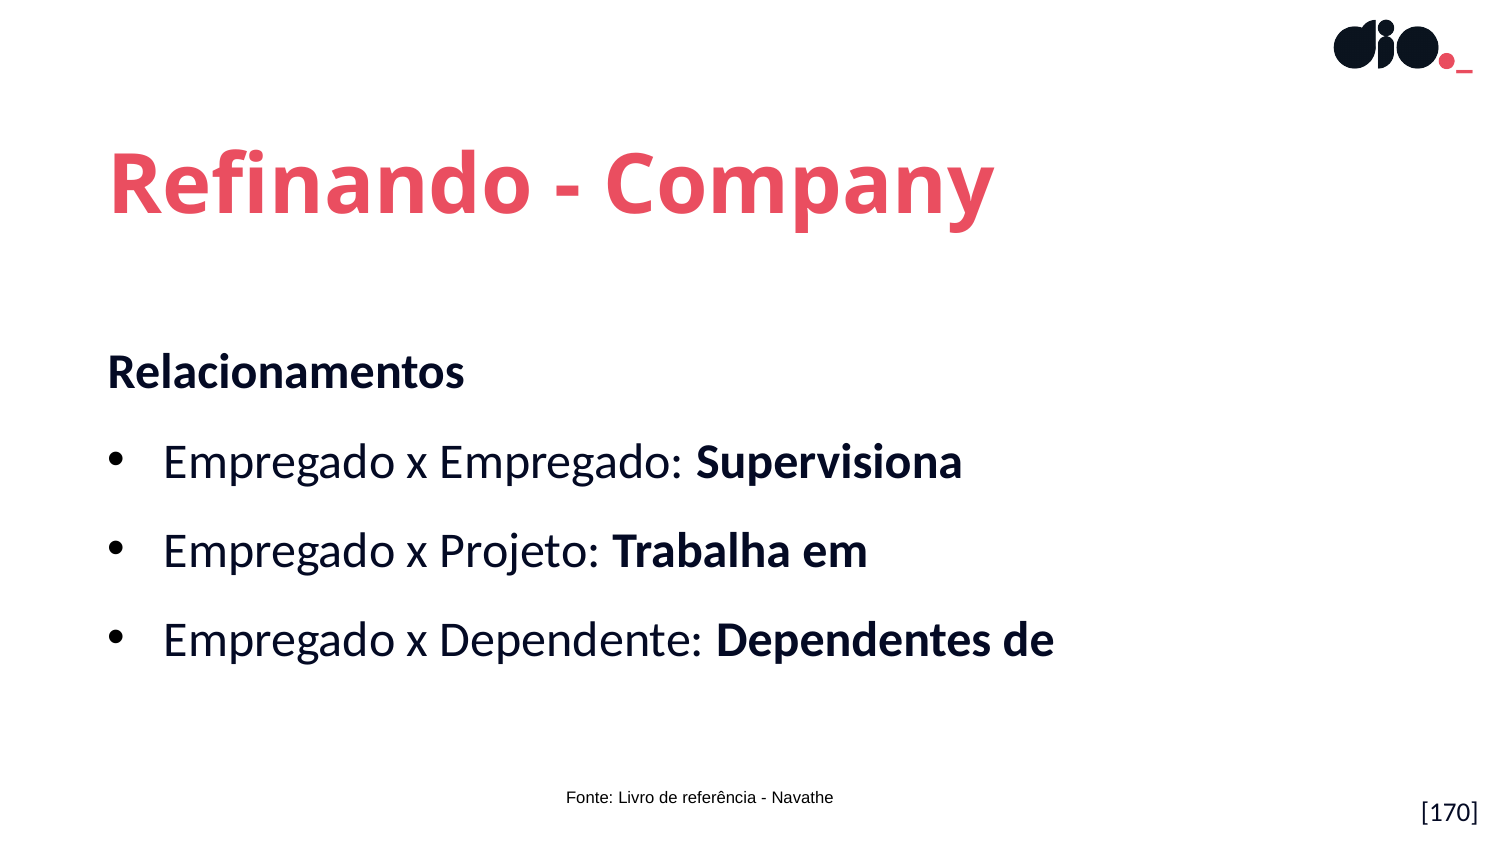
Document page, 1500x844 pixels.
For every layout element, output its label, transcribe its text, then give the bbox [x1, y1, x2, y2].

text_box Fonte: Livro de referência - Navathe [438, 779, 962, 815]
text_box Refinando - Company [92, 104, 1408, 243]
picture [1333, 19, 1473, 74]
text_box Relacionamentos Empregado x Empregado: Supervisiona Empregado x Projeto: Trabalha em Empregado x Dependente: Dependentes de [92, 242, 1109, 755]
slide_number [170] [1403, 779, 1494, 844]
